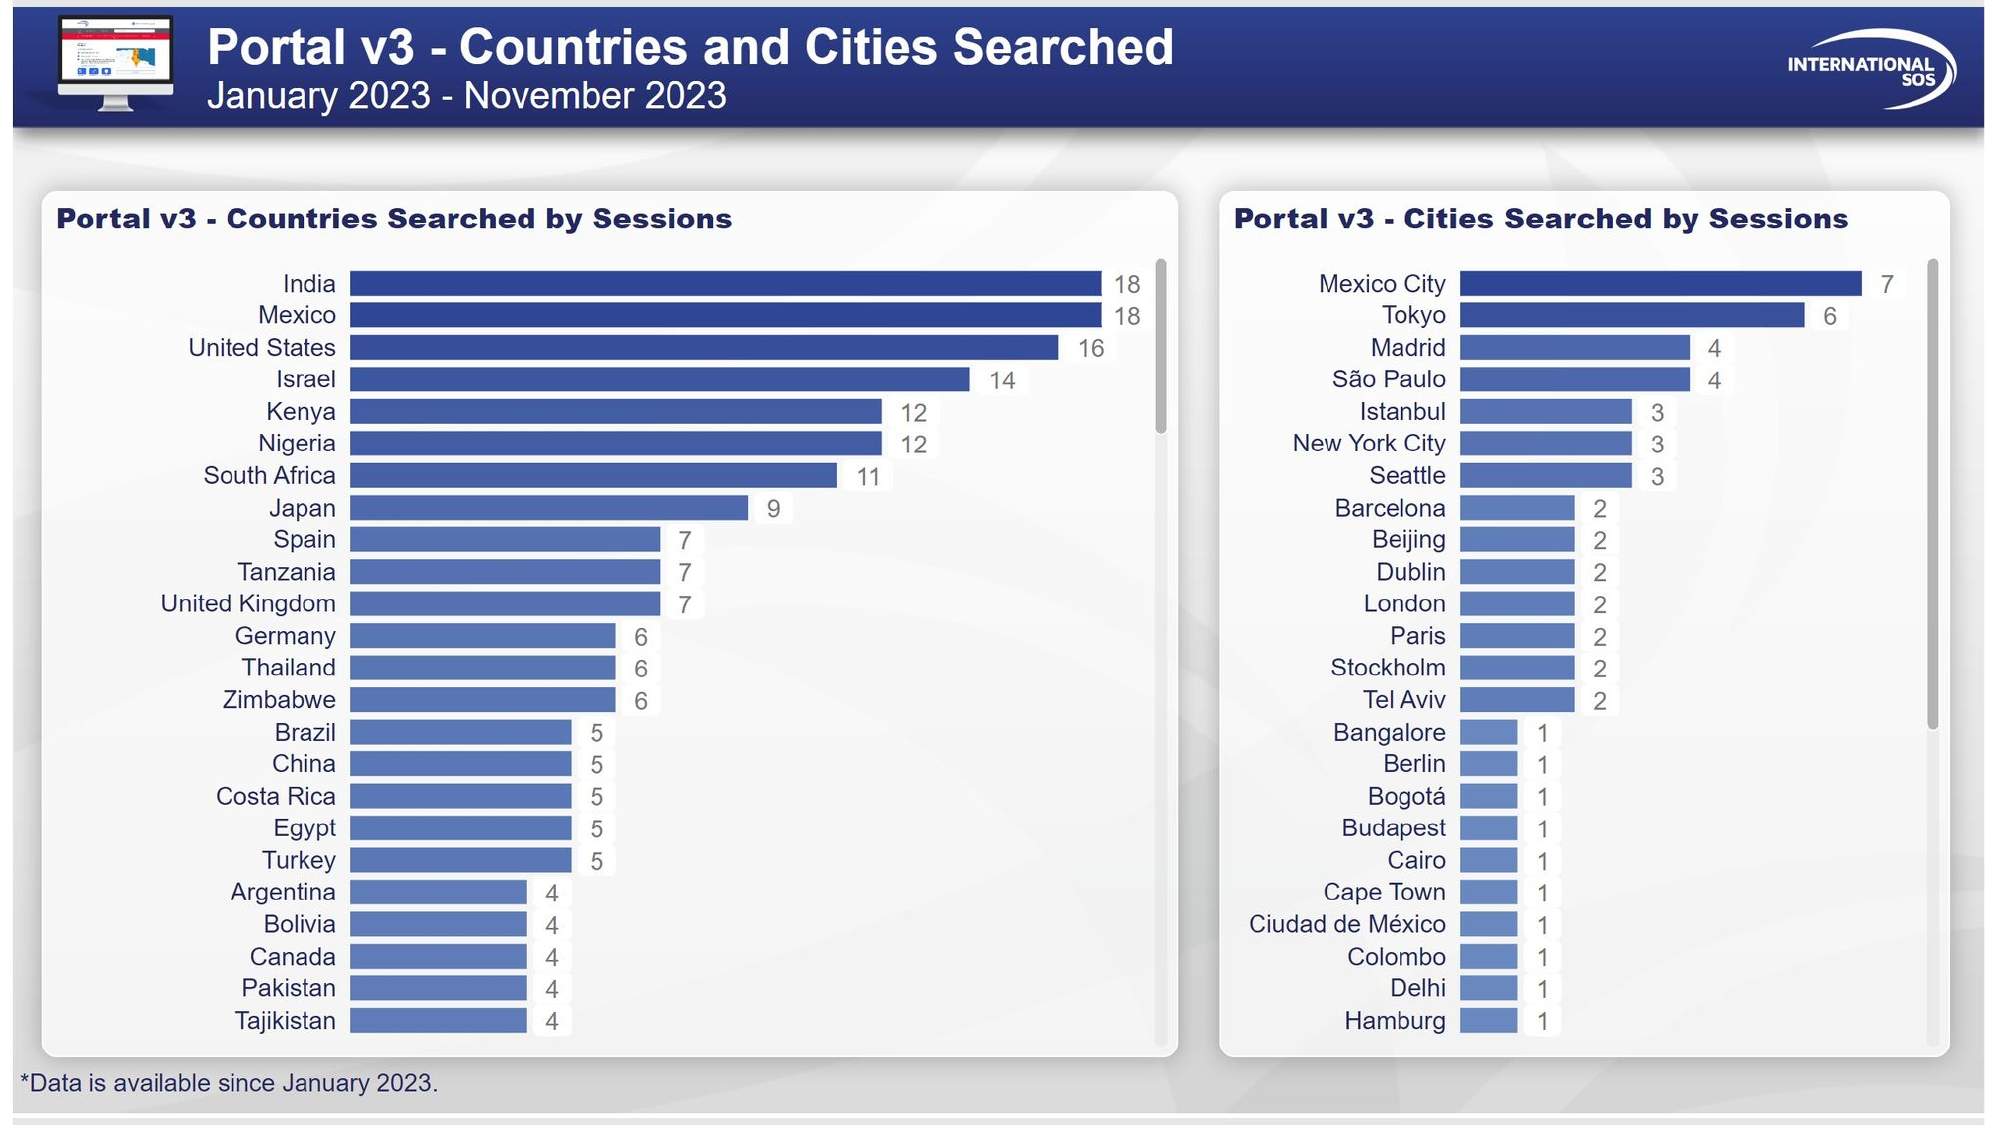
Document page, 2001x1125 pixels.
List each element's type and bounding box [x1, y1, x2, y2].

text_box [12, 0, 1985, 1125]
